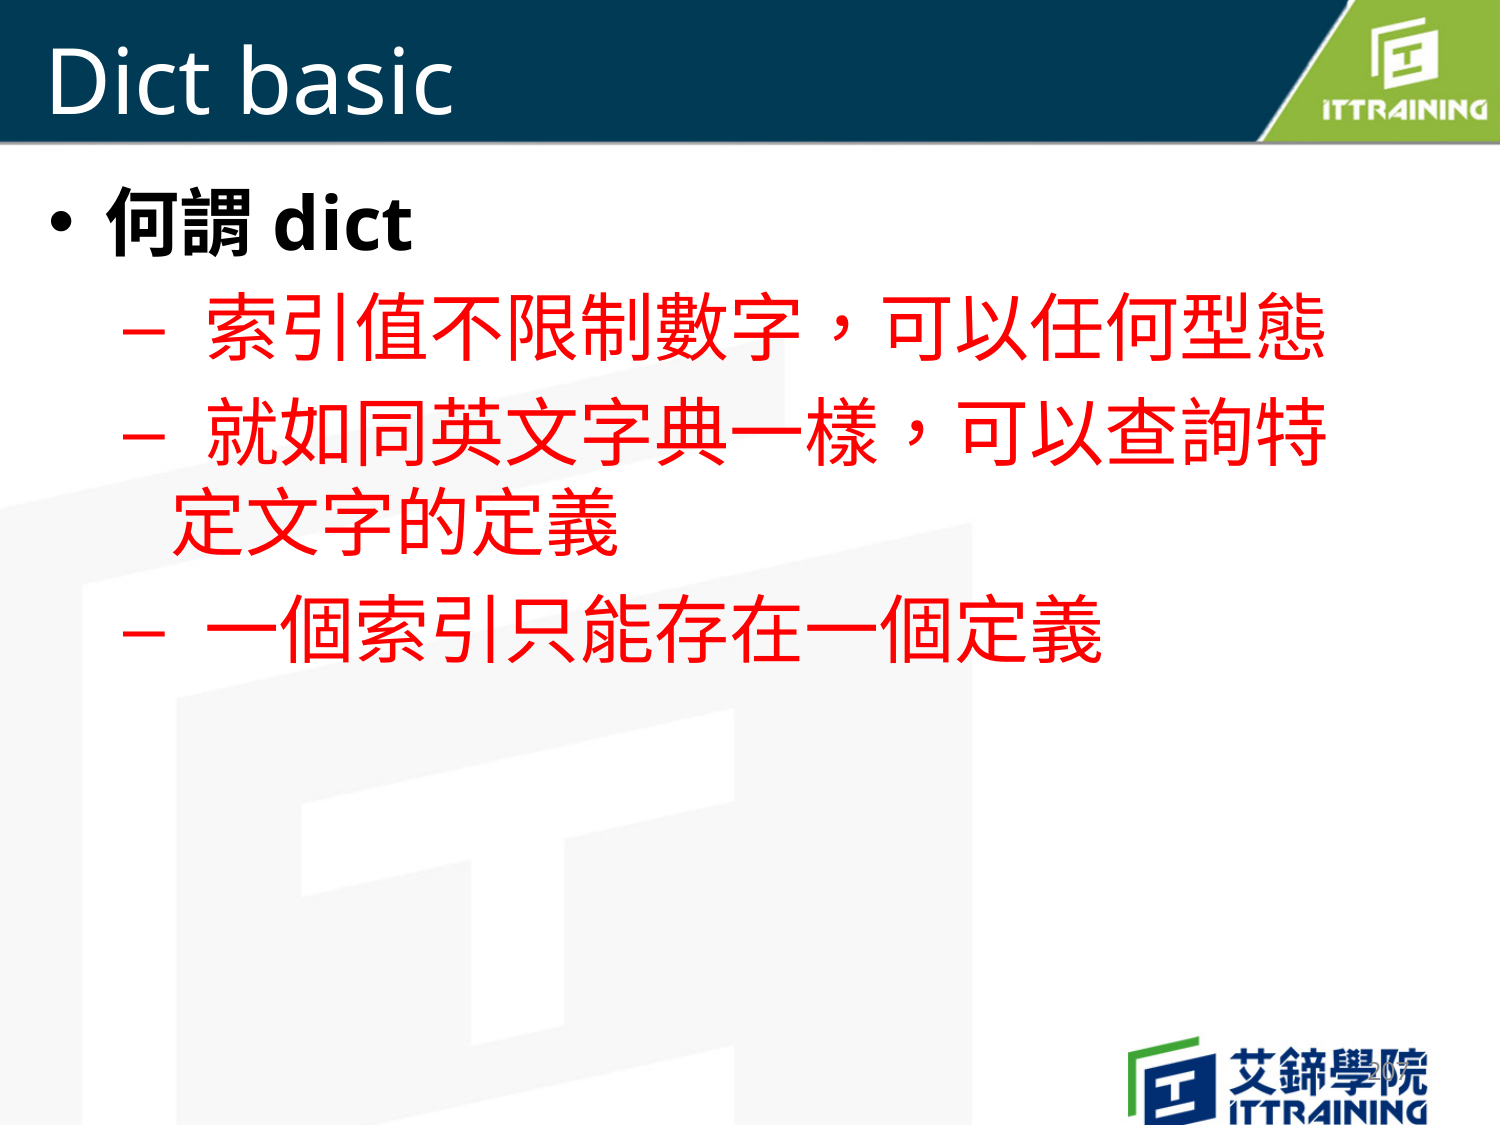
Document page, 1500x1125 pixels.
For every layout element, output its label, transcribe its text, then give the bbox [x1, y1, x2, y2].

list 何謂dict 索引值不限制數字，可以任何型態 就如同英文字典一樣，可以查詢特定文字的定義 一個索引只能存在一個定義 [33, 168, 1418, 911]
slide_number 207 [1074, 1042, 1425, 1103]
title Dict basic [29, 0, 1380, 172]
picture [0, 0, 1500, 1125]
